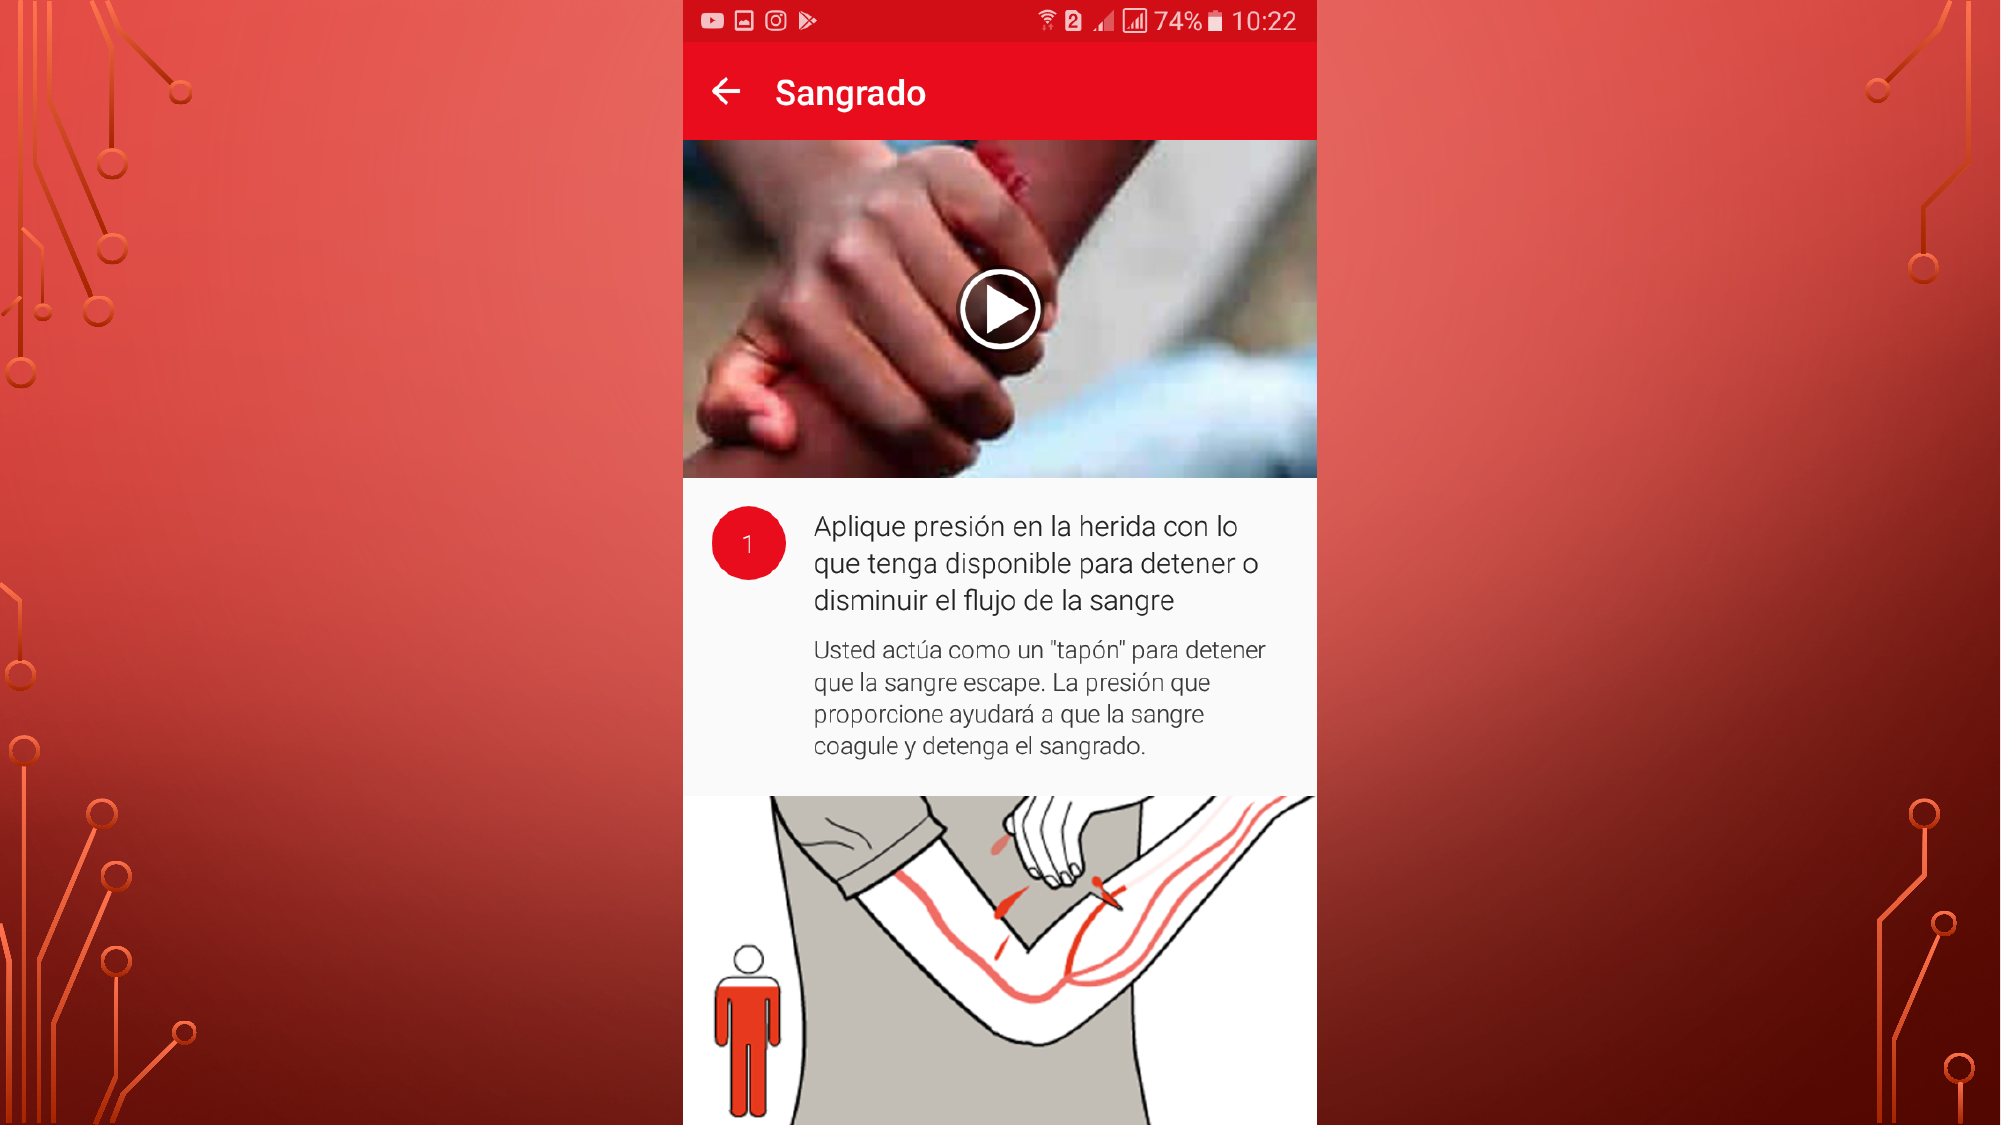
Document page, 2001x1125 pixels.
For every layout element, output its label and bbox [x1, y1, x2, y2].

picture [683, 0, 1317, 1125]
